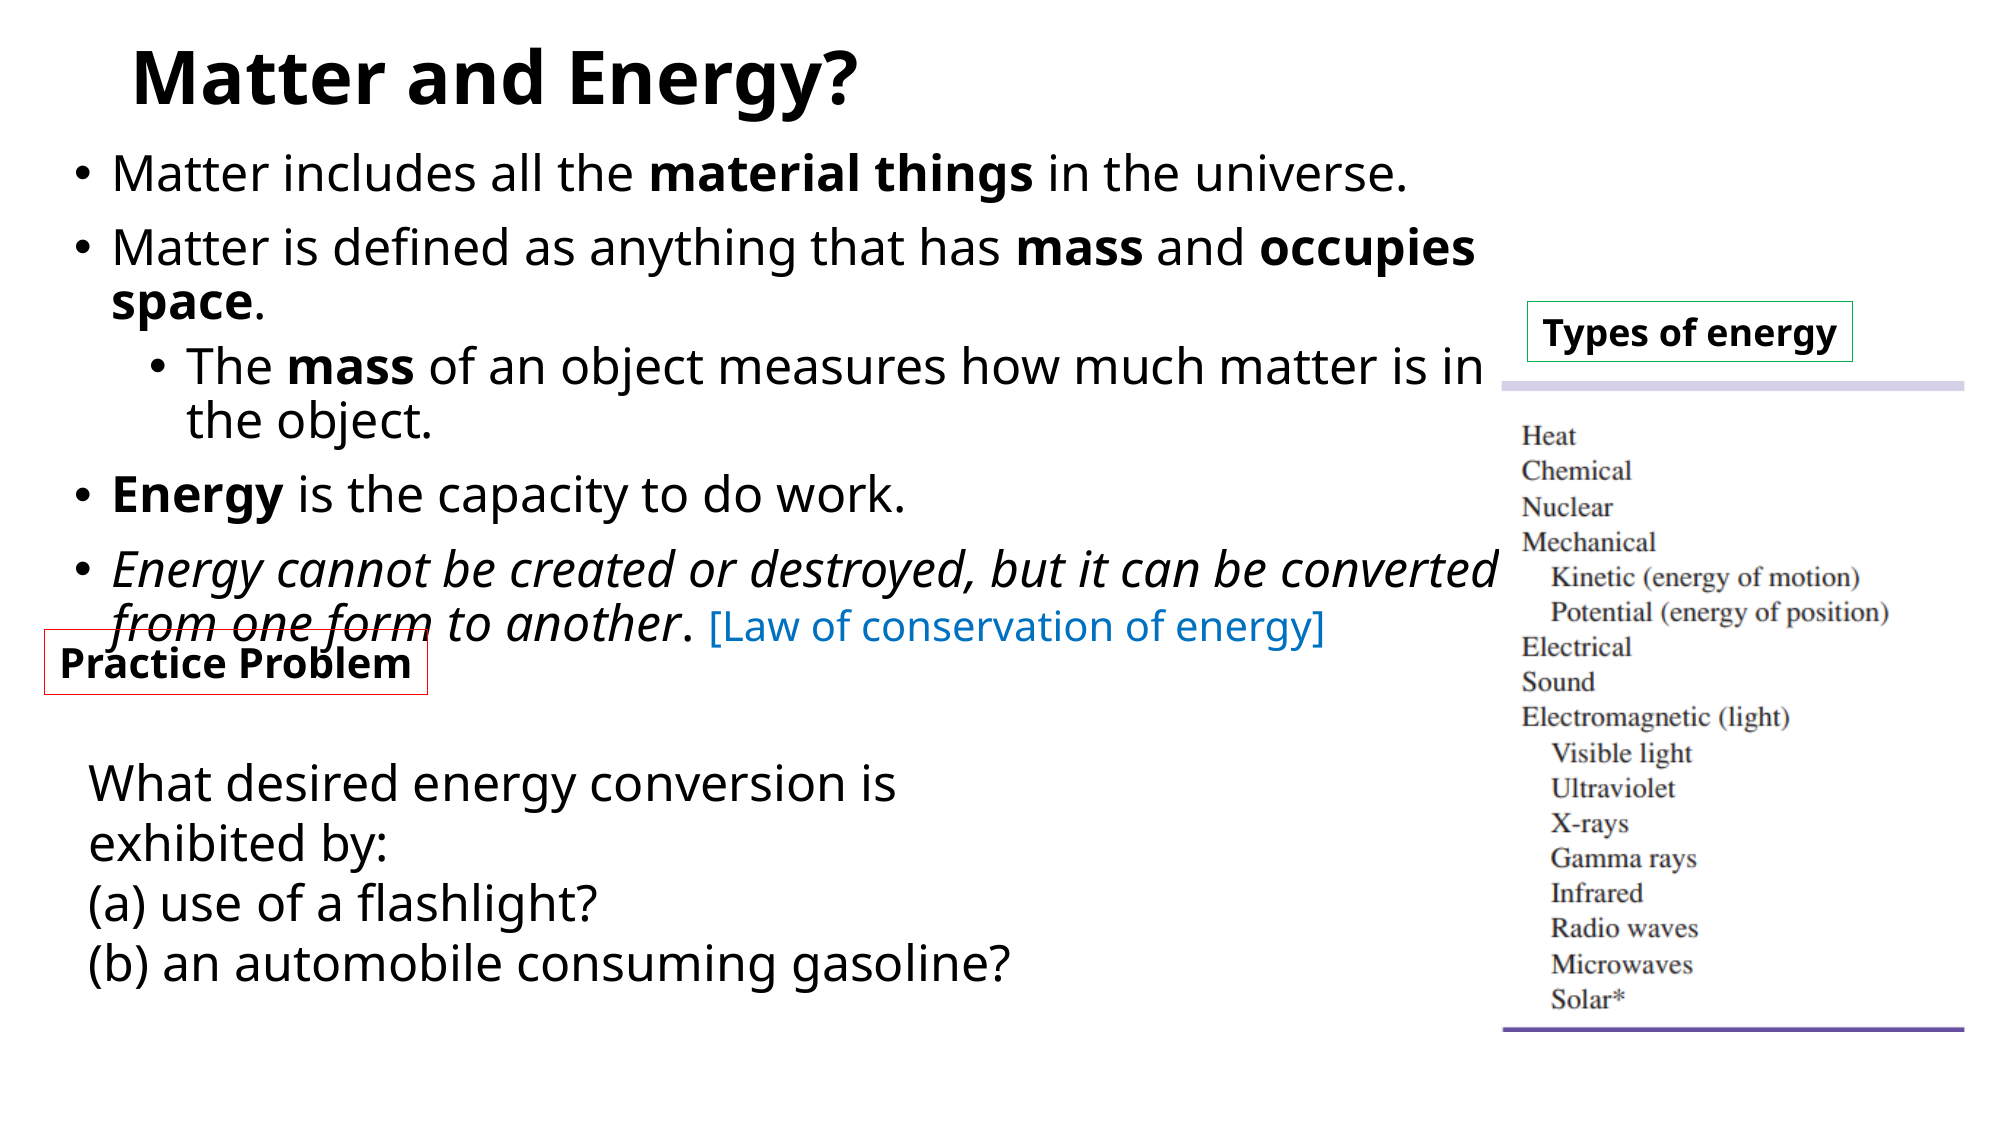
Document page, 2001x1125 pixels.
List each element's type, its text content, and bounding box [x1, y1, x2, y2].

picture [1499, 381, 1966, 1032]
text_box What desired energy conversion is exhibited by: (a) use of a flashlight? (b) an automobile consuming gasoline? [74, 744, 1075, 999]
title Matter and Energy? [115, 32, 1841, 129]
list Matter includes all the material things in the universe. Matter is defined as anything that has mass and occupies space. The mass of an object measures how much matter is in the object. Energy is the capacity to do work. Energy cannot be created or destroyed, but it can be converted from one form to another. [Law of conservation of energy] [59, 140, 1538, 1014]
text_box Practice Problem [44, 629, 428, 695]
text_box Types of energy [1527, 301, 1853, 362]
